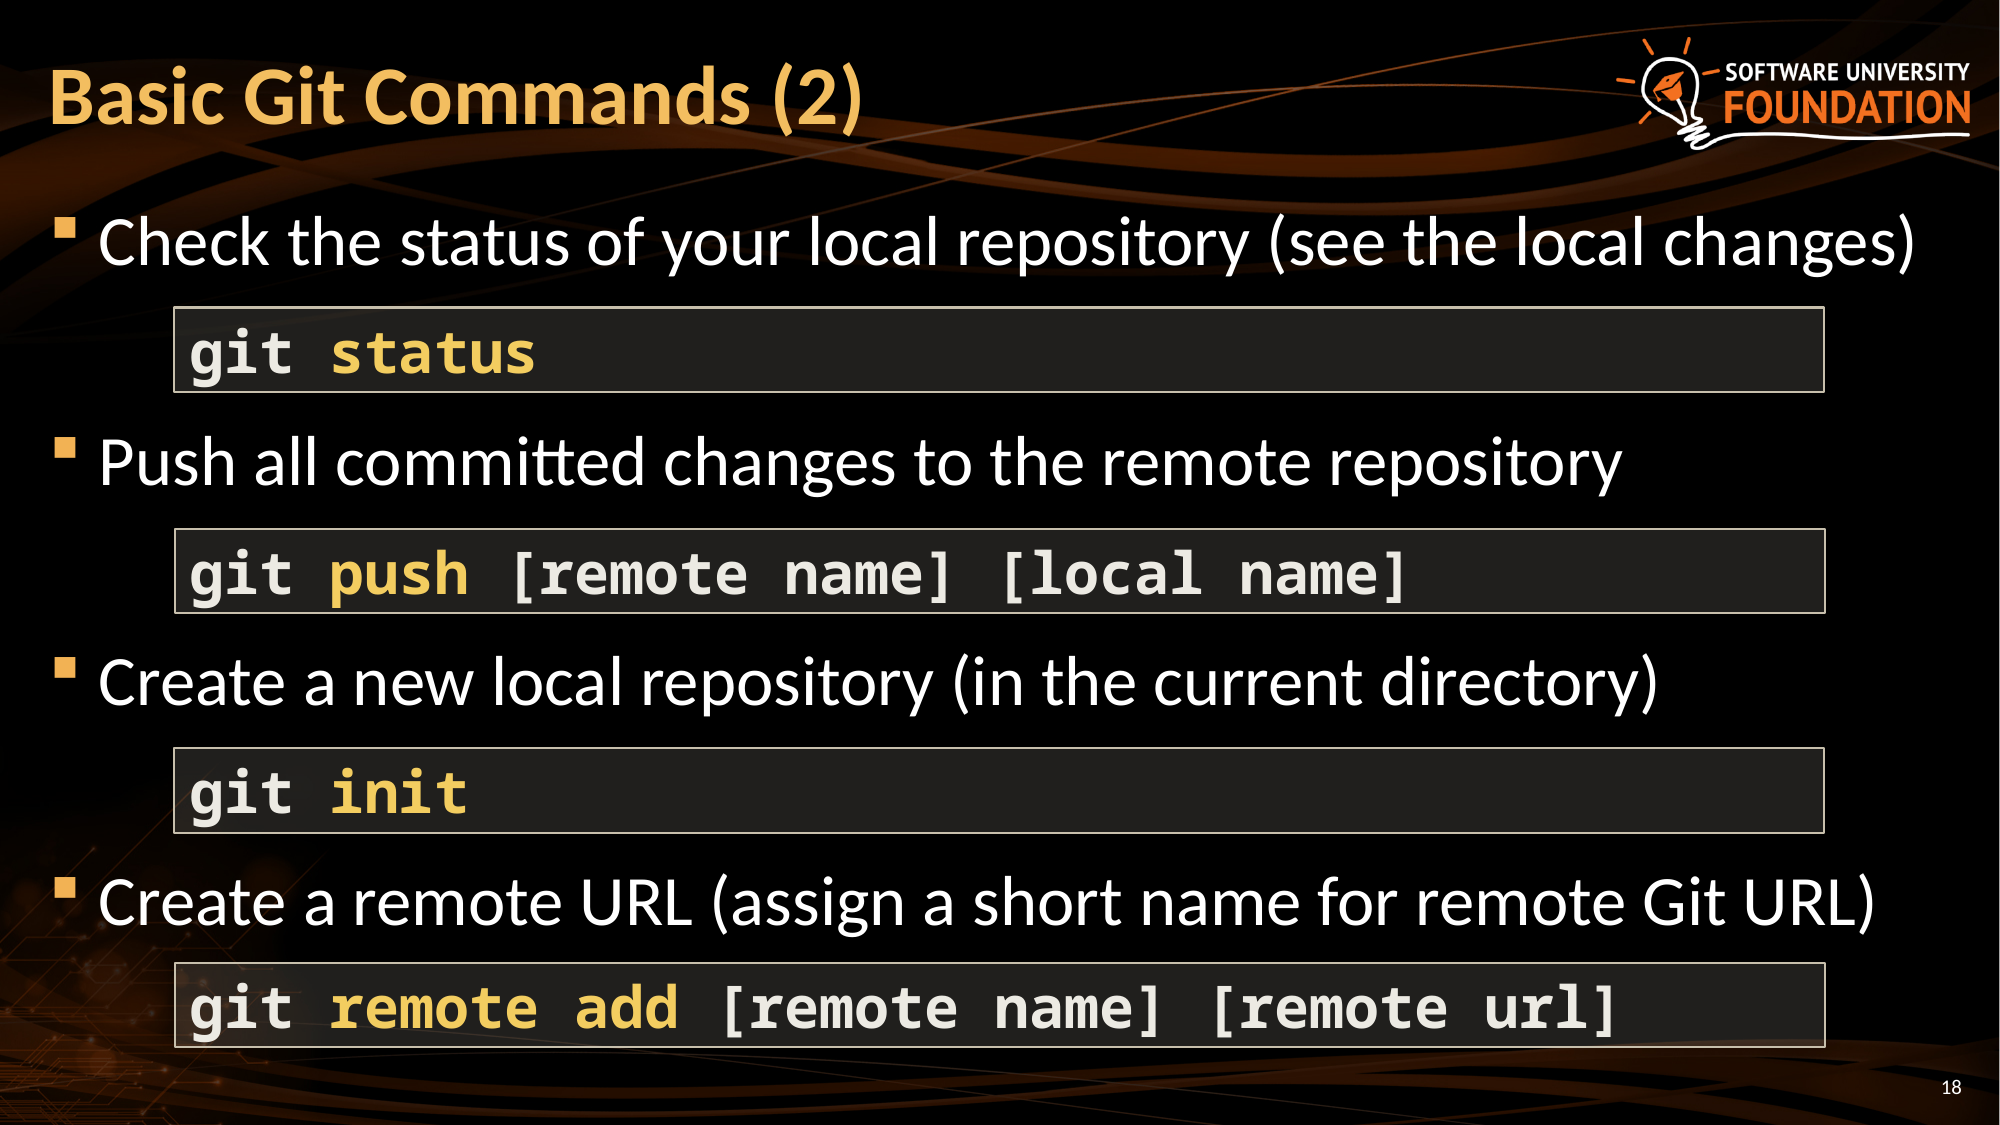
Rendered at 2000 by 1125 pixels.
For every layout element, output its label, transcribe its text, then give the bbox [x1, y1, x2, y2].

text_box git init [174, 748, 1825, 833]
picture [0, 0, 2000, 1125]
list Check the status of your local repository (see the local changes) Push all committed changes to the remote repository Create a new local repository (in the current directory) Create a remote URL (assign a short name for remote Git URL) [31, 188, 1968, 1103]
title Basic Git Commands (2) [30, 6, 1602, 189]
text_box git status [174, 307, 1825, 393]
text_box git remote add [remote name] [remote url] [174, 962, 1825, 1048]
text_box git push [remote name] [local name] [174, 528, 1825, 614]
